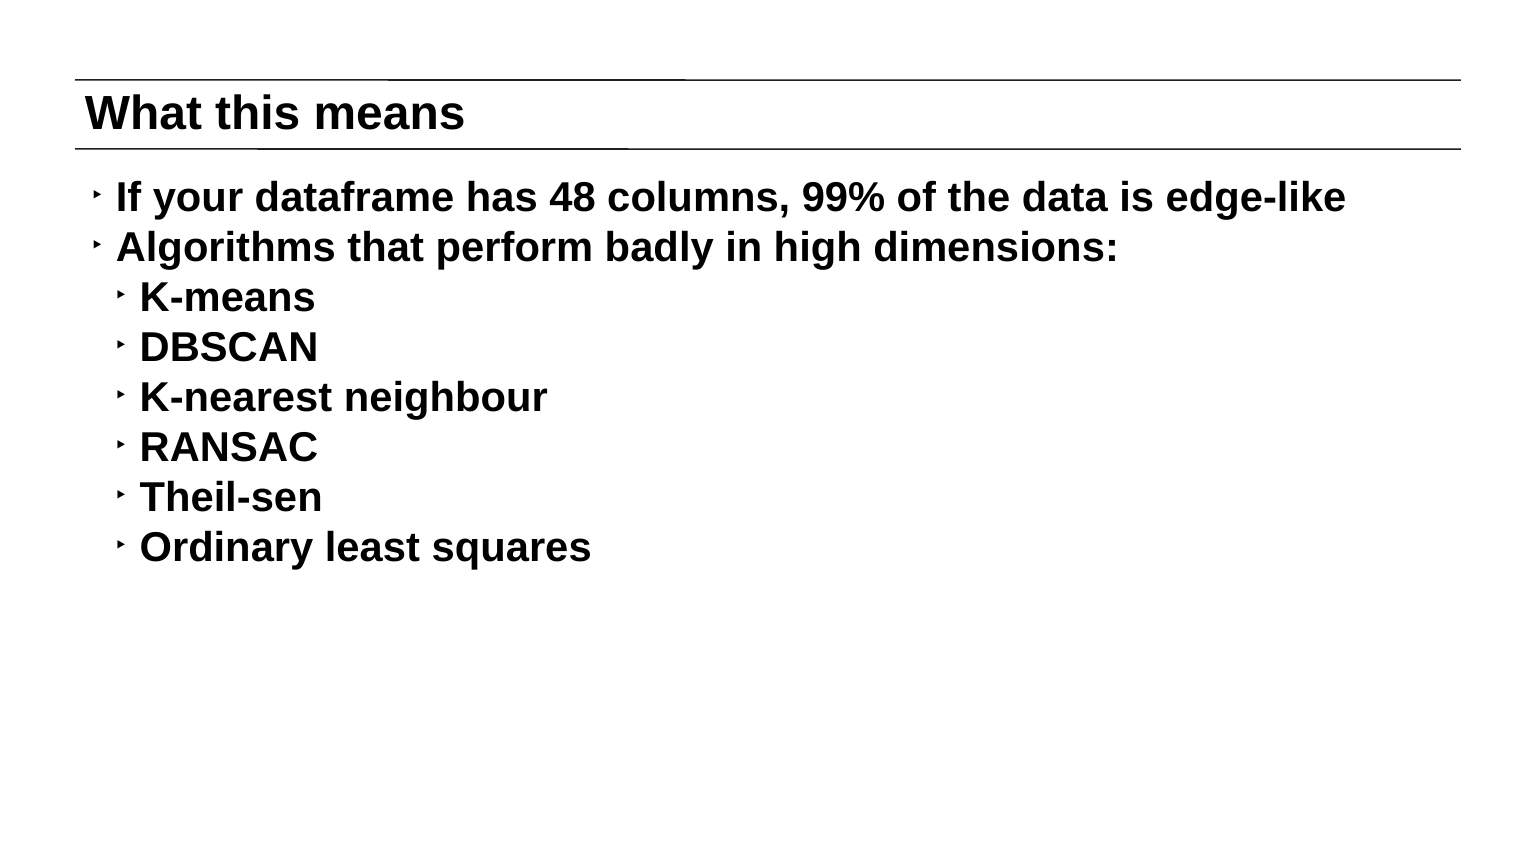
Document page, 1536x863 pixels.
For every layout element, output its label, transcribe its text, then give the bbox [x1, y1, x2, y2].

list If your dataframe has 48 columns, 99% of the data is edge-like Algorithms that perform badly in high dimensions: K-means DBSCAN K-nearest neighbour RANSAC Theil-sen Ordinary least squares [76, 160, 1460, 823]
title What this means [76, 82, 1369, 160]
